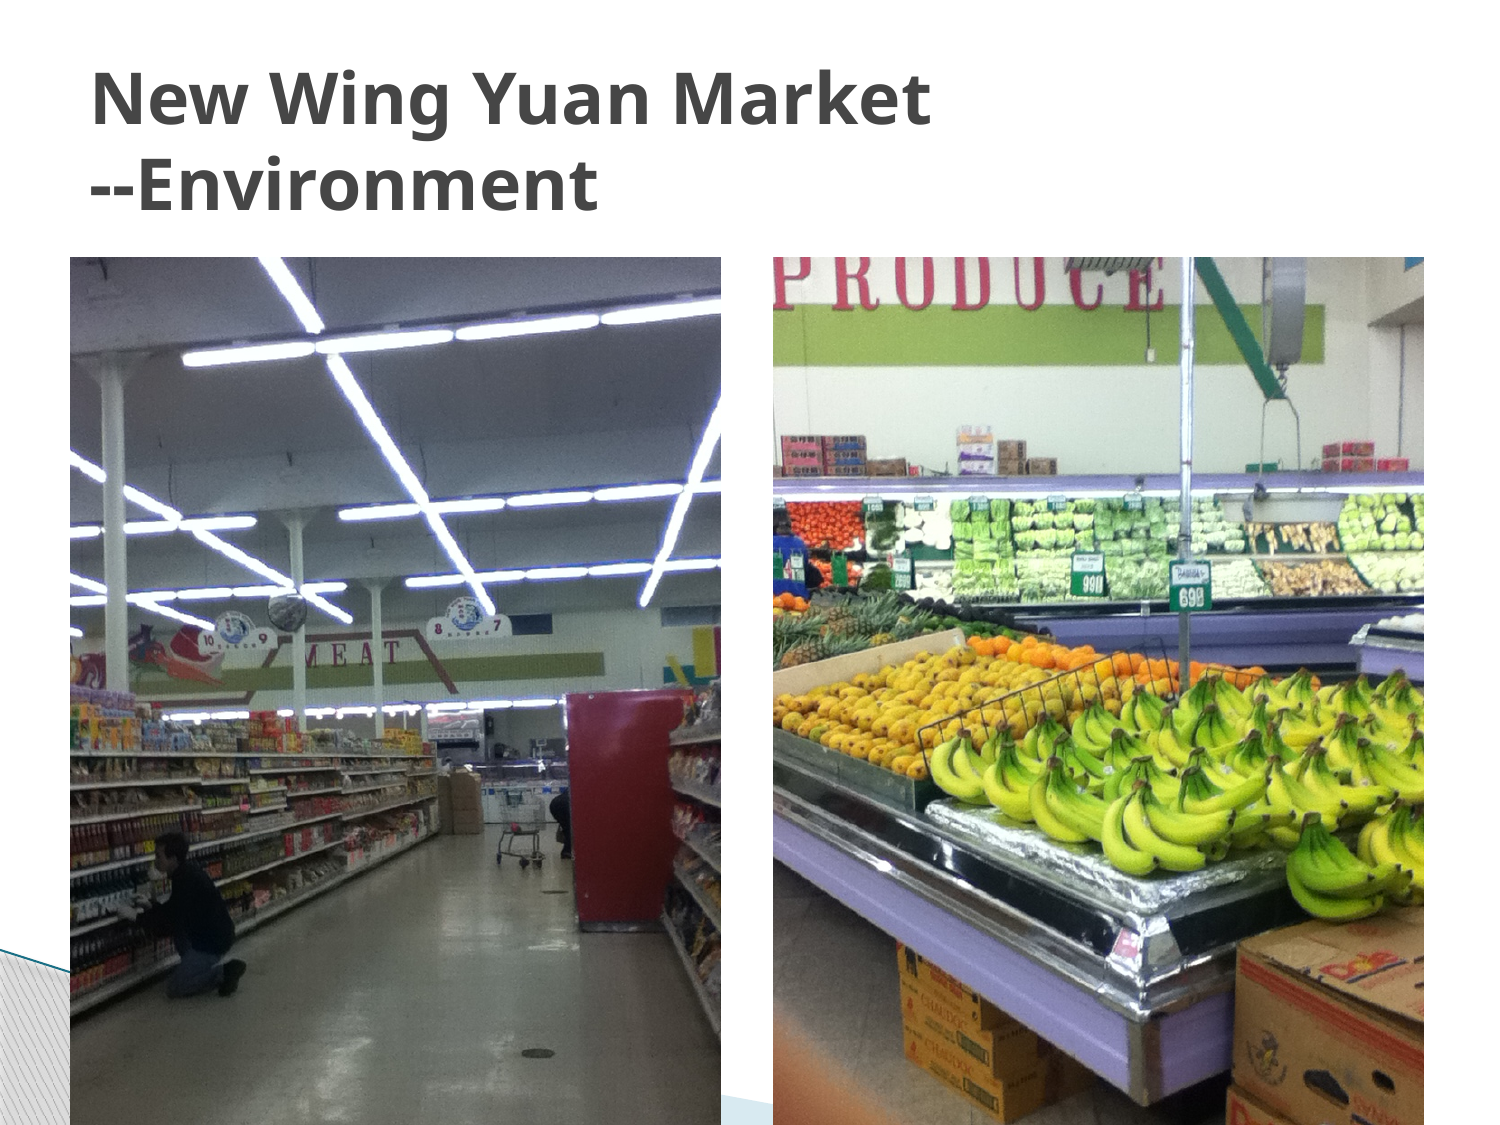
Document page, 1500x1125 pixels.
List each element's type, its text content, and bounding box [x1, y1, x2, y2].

title New Wing Yuan Market --Environment [75, 45, 1425, 233]
picture [773, 257, 1425, 1125]
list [70, 257, 721, 1125]
